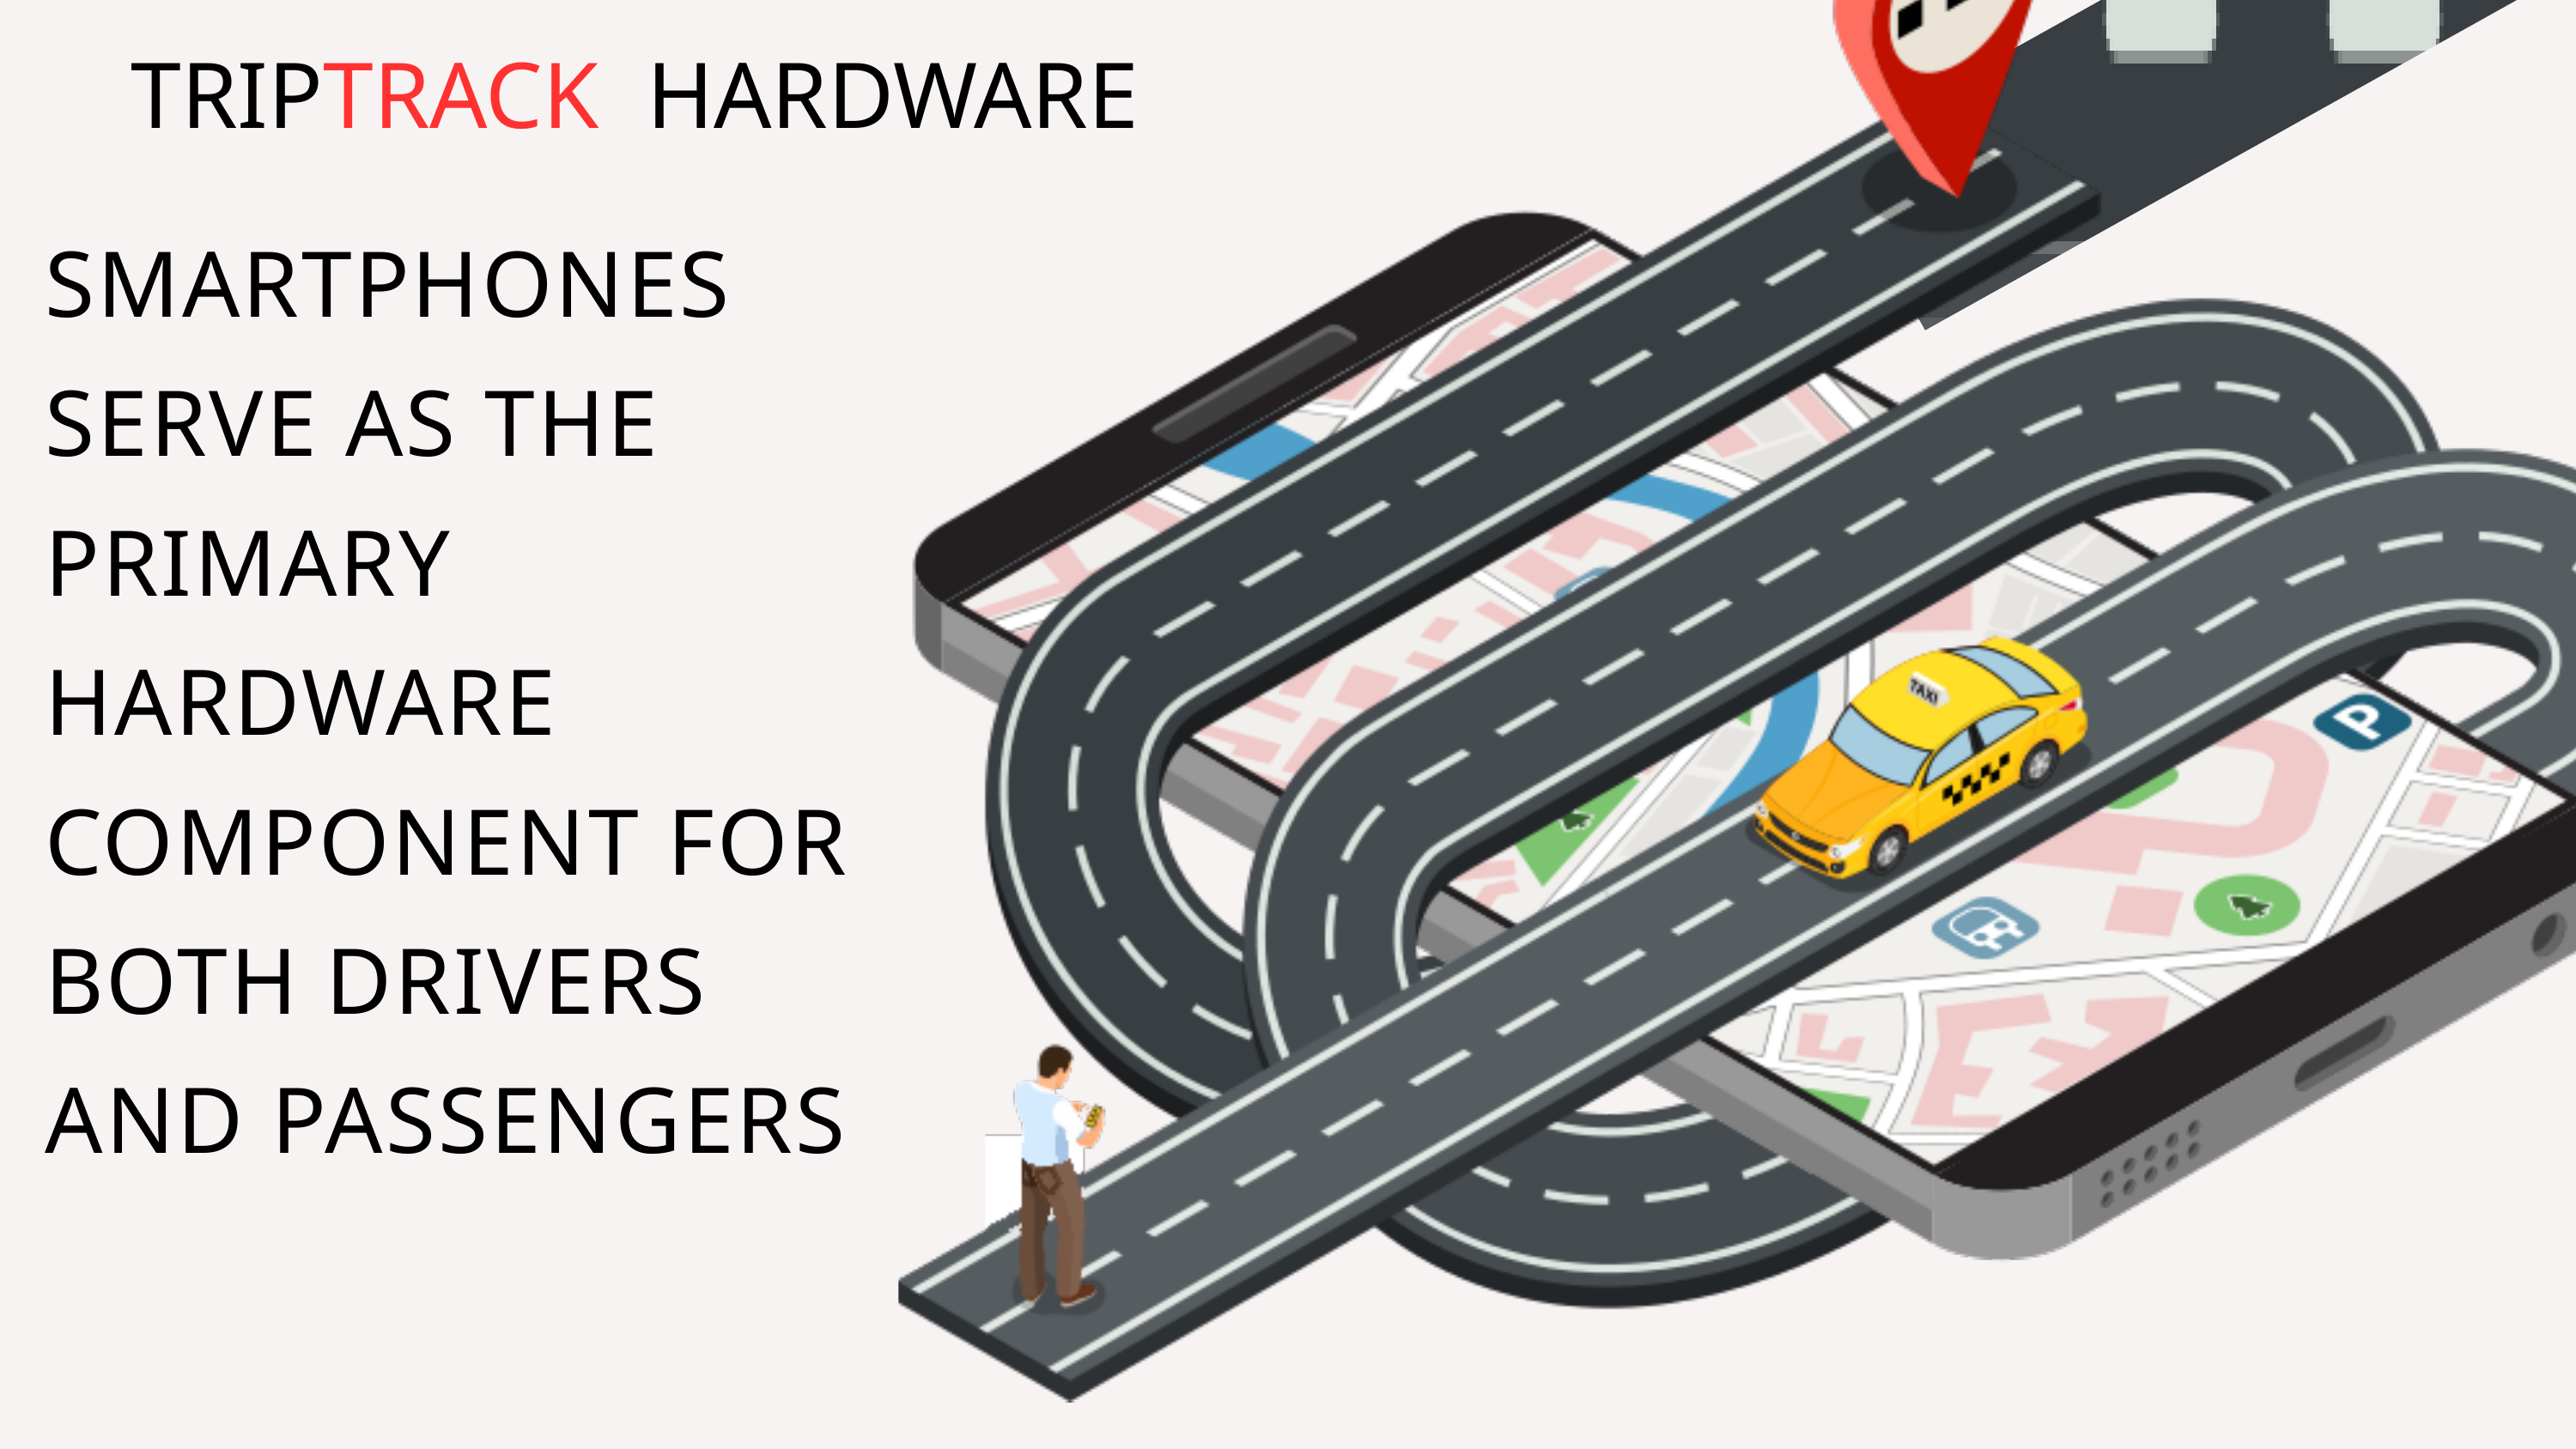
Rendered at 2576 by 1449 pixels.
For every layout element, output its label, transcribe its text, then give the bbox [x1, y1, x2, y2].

text_box SMARTPHONES SERVE AS THE PRIMARY HARDWARE COMPONENT FOR BOTH DRIVERS AND PASSENGERS [45, 195, 853, 1173]
text_box TRIPTRACK HARDWARE [0, 37, 1388, 147]
text_box [898, 0, 2576, 1403]
